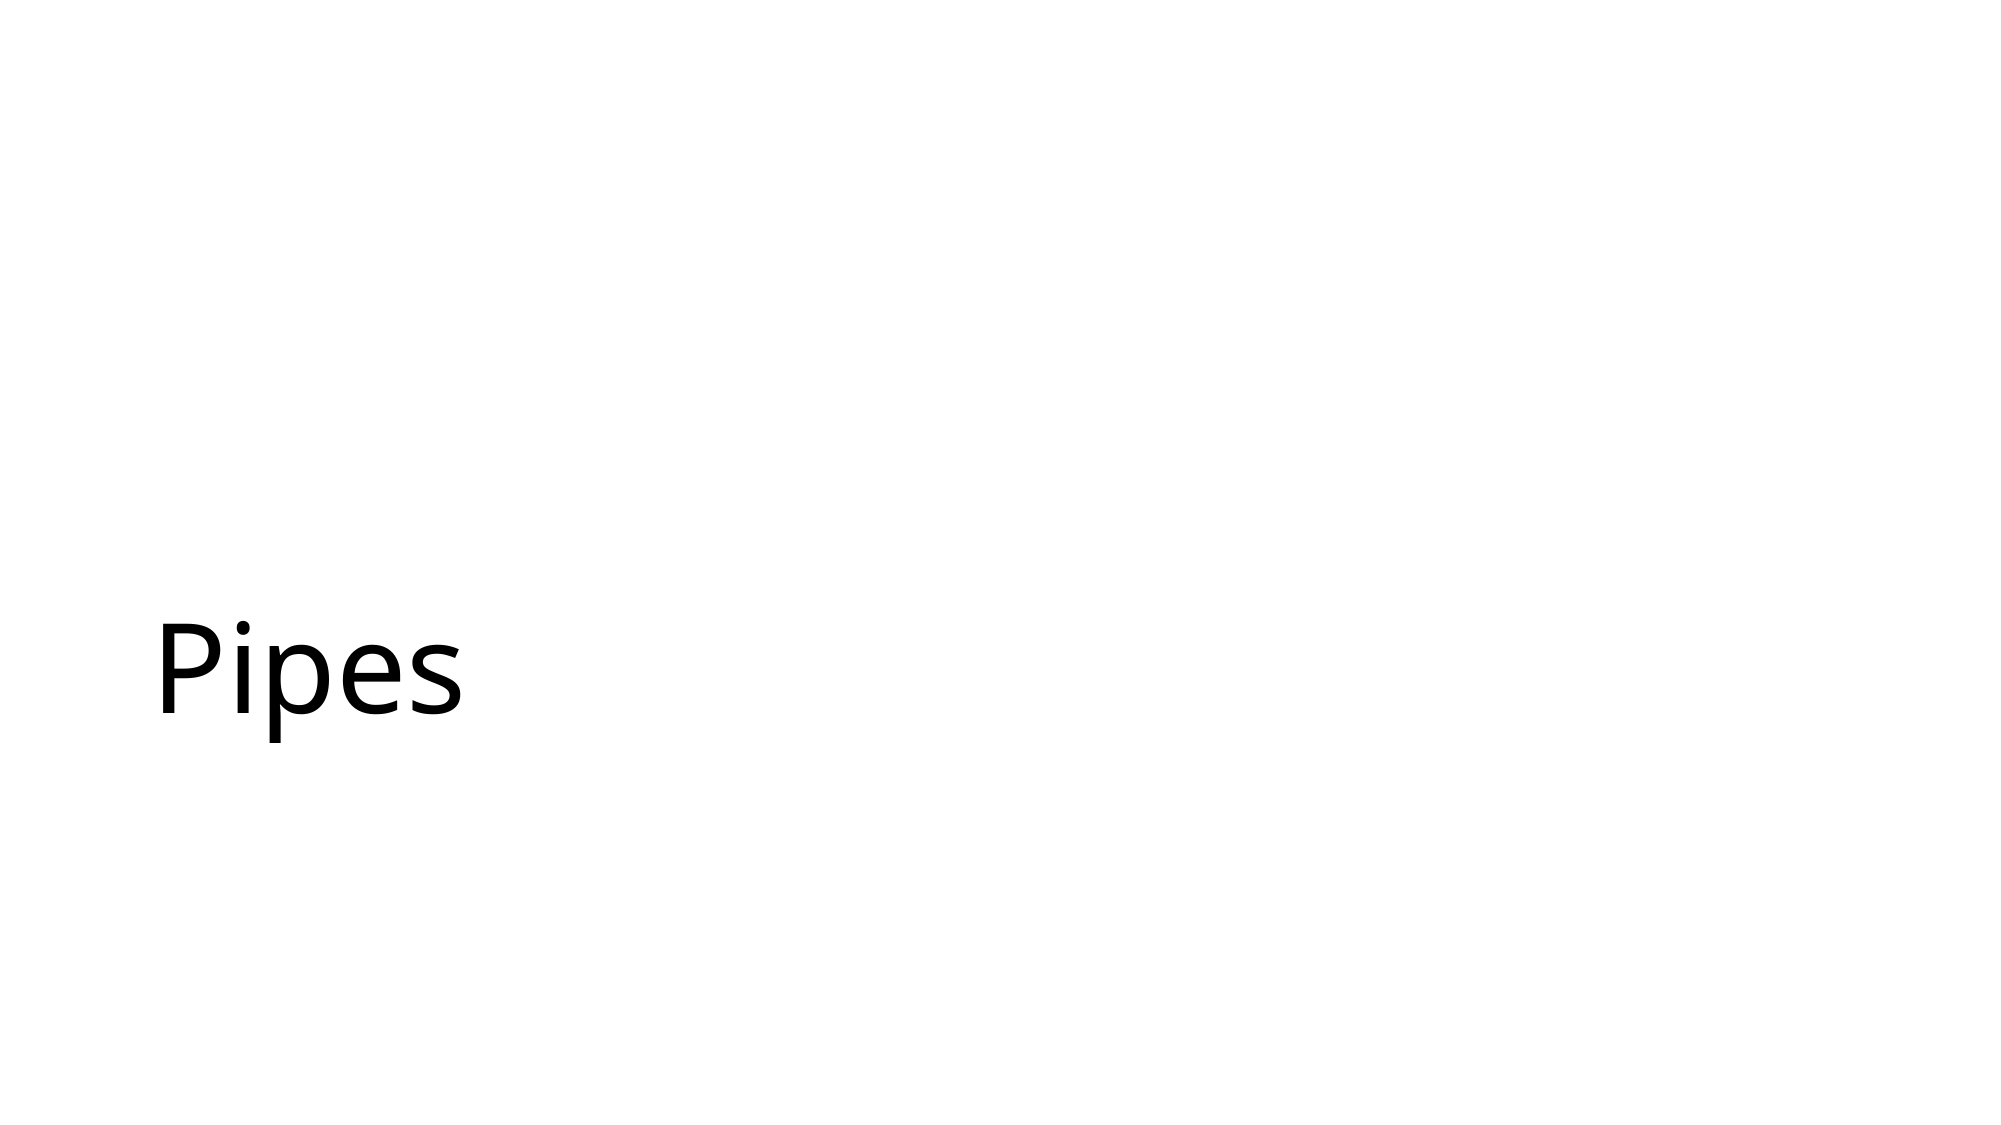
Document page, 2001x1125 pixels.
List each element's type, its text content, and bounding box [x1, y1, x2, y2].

title Pipes [136, 280, 1862, 749]
